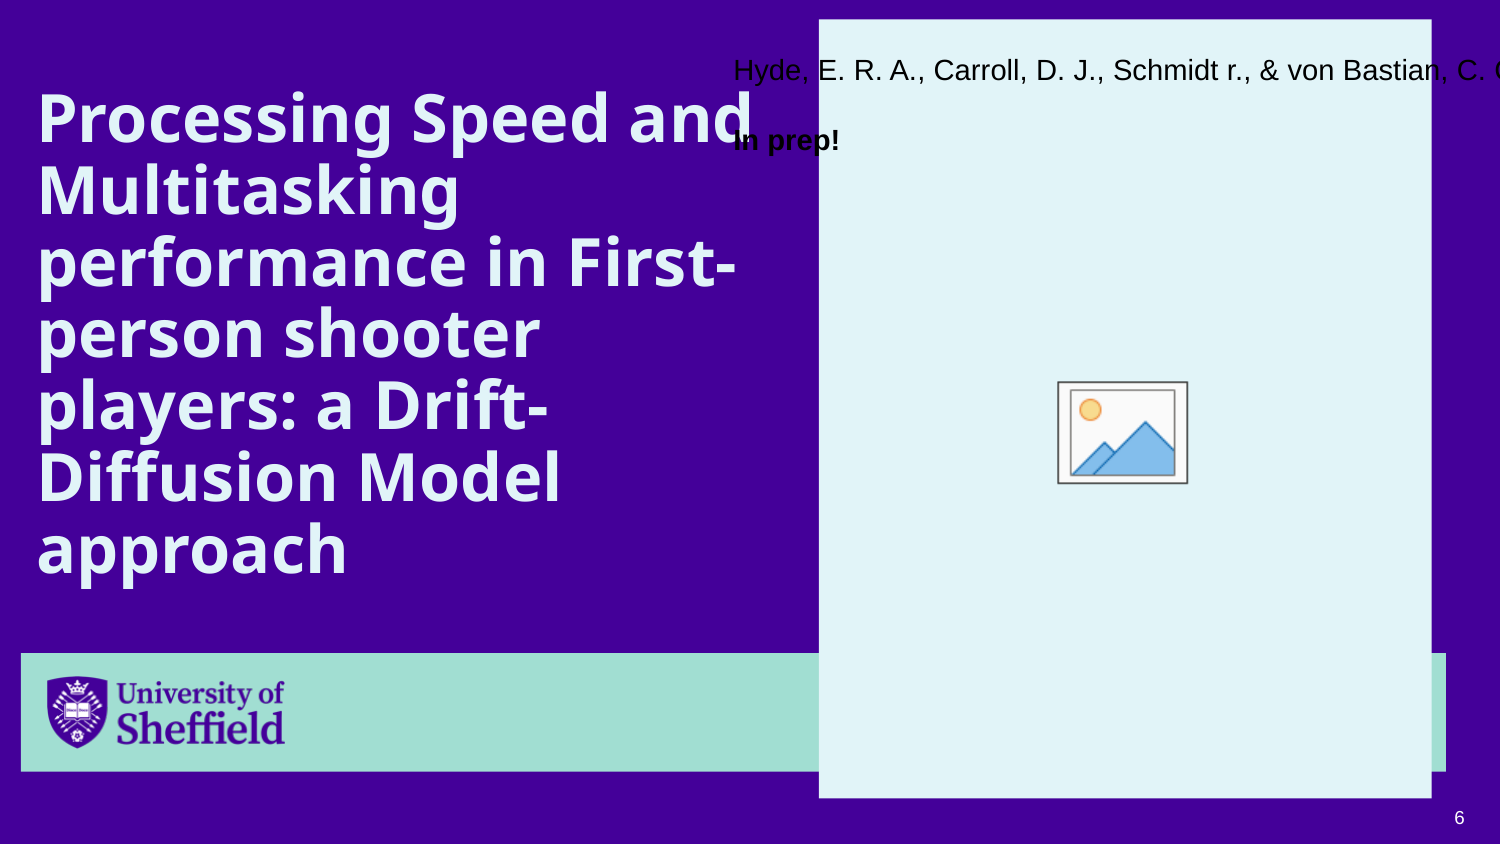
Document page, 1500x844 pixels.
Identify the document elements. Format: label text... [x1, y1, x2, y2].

picture [842, 43, 1404, 823]
picture [47, 676, 285, 749]
slide_number 6 [1402, 786, 1480, 844]
title Processing Speed and Multitasking performance in First-person shooter players: a Drift-Diffusion Model approach [21, 69, 810, 603]
